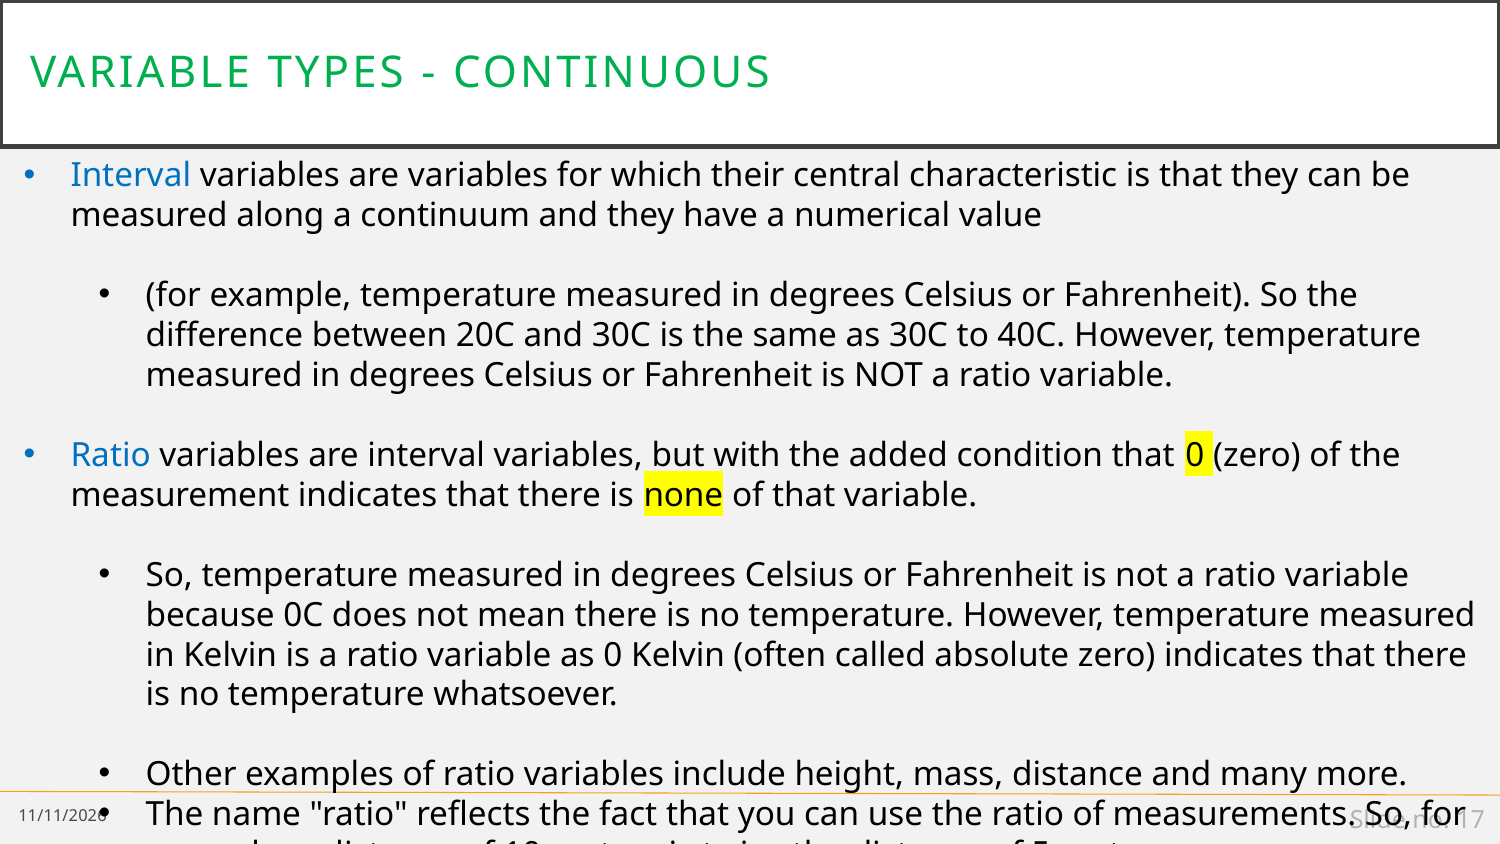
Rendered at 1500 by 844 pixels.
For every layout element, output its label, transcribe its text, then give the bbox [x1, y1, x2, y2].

text_box Interval variables are variables for which their central characteristic is that they can be measured along a continuum and they have a numerical value (for example, temperature measured in degrees Celsius or Fahrenheit). So the difference between 20C and 30C is the same as 30C to 40C. However, temperature measured in degrees Celsius or Fahrenheit is NOT a ratio variable. Ratio variables are interval variables, but with the added condition that 0 (zero) of the measurement indicates that there is none of that variable. So, temperature measured in degrees Celsius or Fahrenheit is not a ratio variable because 0C does not mean there is no temperature. However, temperature measured in Kelvin is a ratio variable as 0 Kelvin (often called absolute zero) indicates that there is no temperature whatsoever. Other examples of ratio variables include height, mass, distance and many more. The name "ratio" reflects the fact that you can use the ratio of measurements. So, for example, a distance of 10 meters is twice the distance of 5 meters. [8, 146, 1500, 844]
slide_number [0, 796, 8, 837]
title Variable types - Continuous [0, 0, 1500, 149]
